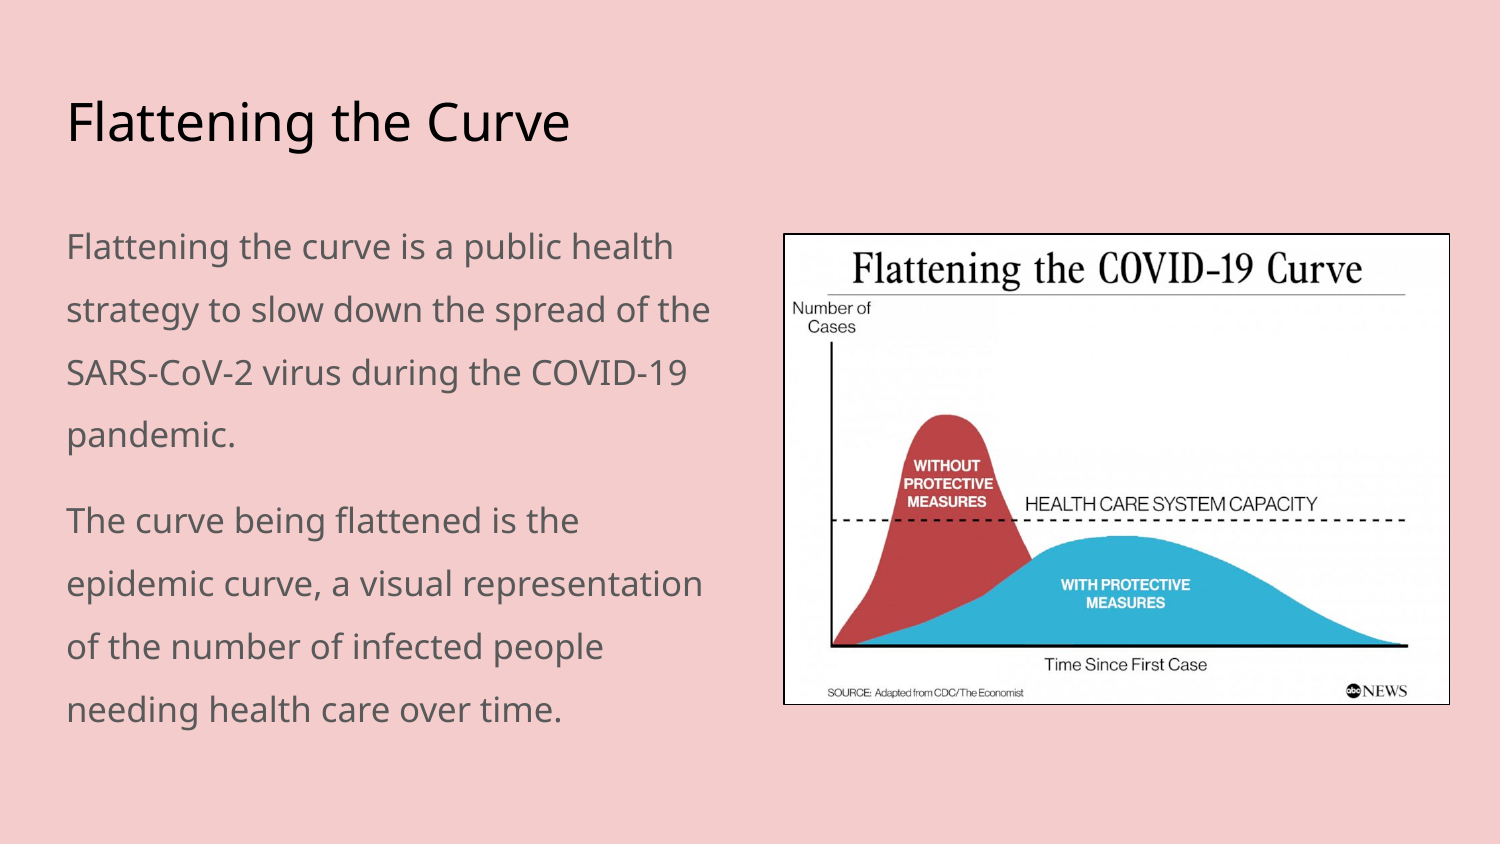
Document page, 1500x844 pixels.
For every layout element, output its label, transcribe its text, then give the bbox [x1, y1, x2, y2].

title Flattening the Curve [51, 72, 1449, 167]
list Flattening the curve is a public health strategy to slow down the spread of the SARS-CoV-2 virus during the COVID-19 pandemic. The curve being flattened is the epidemic curve, a visual representation of the number of infected people needing health care over time. [51, 189, 750, 750]
picture [784, 234, 1450, 705]
